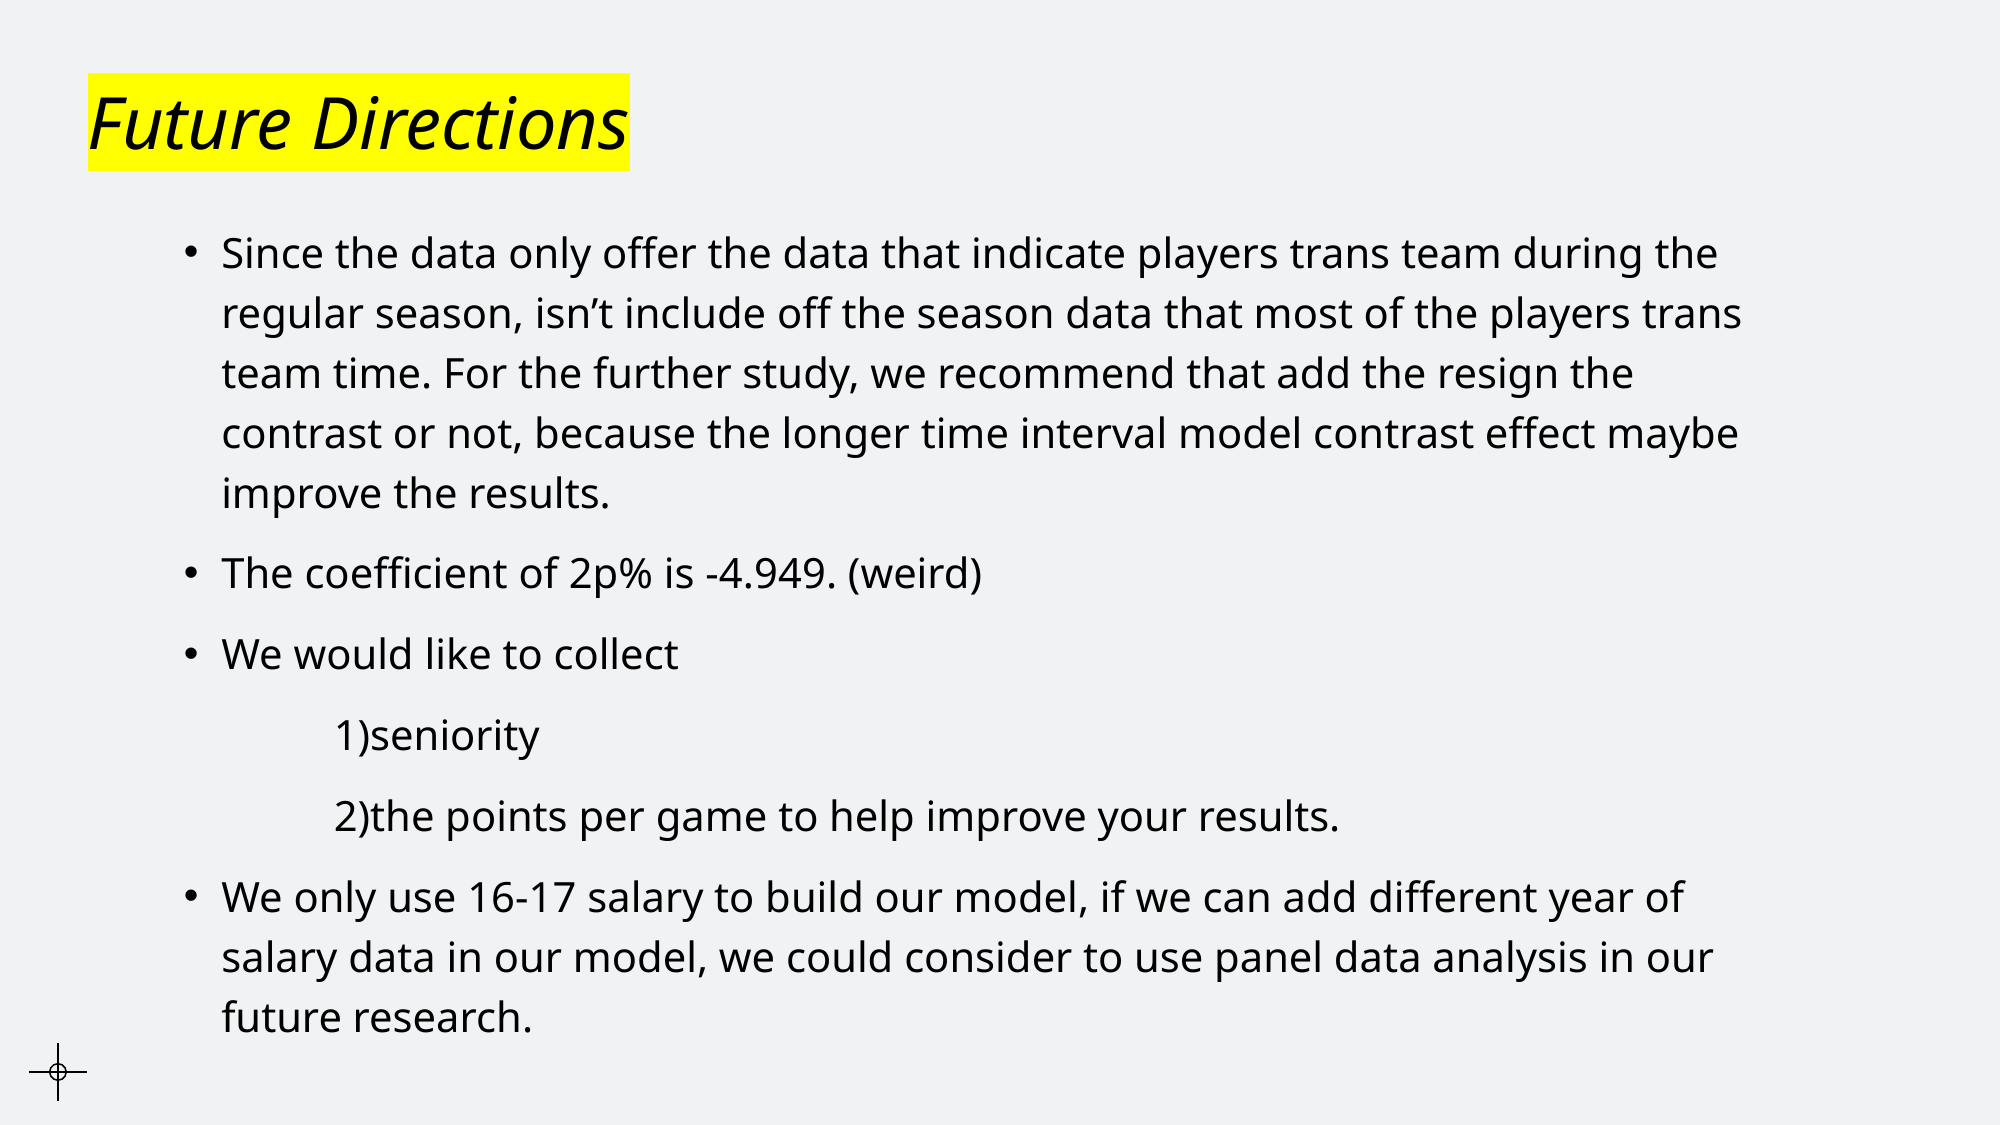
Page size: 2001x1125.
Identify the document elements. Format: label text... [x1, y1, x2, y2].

title Future Directions [72, 53, 780, 172]
list Since the data only offer the data that indicate players trans team during the regular season, isn’t include off the season data that most of the players trans team time. For the further study, we recommend that add the resign the contrast or not, because the longer time interval model contrast effect maybe improve the results. The coefficient of 2p% is -4.949. (weird) We would like to collect 1)seniority 2)the points per game to help improve your results. We only use 16-17 salary to build our model, if we can add different year of salary data in our model, we could consider to use panel data analysis in our future research. [168, 208, 1773, 1035]
